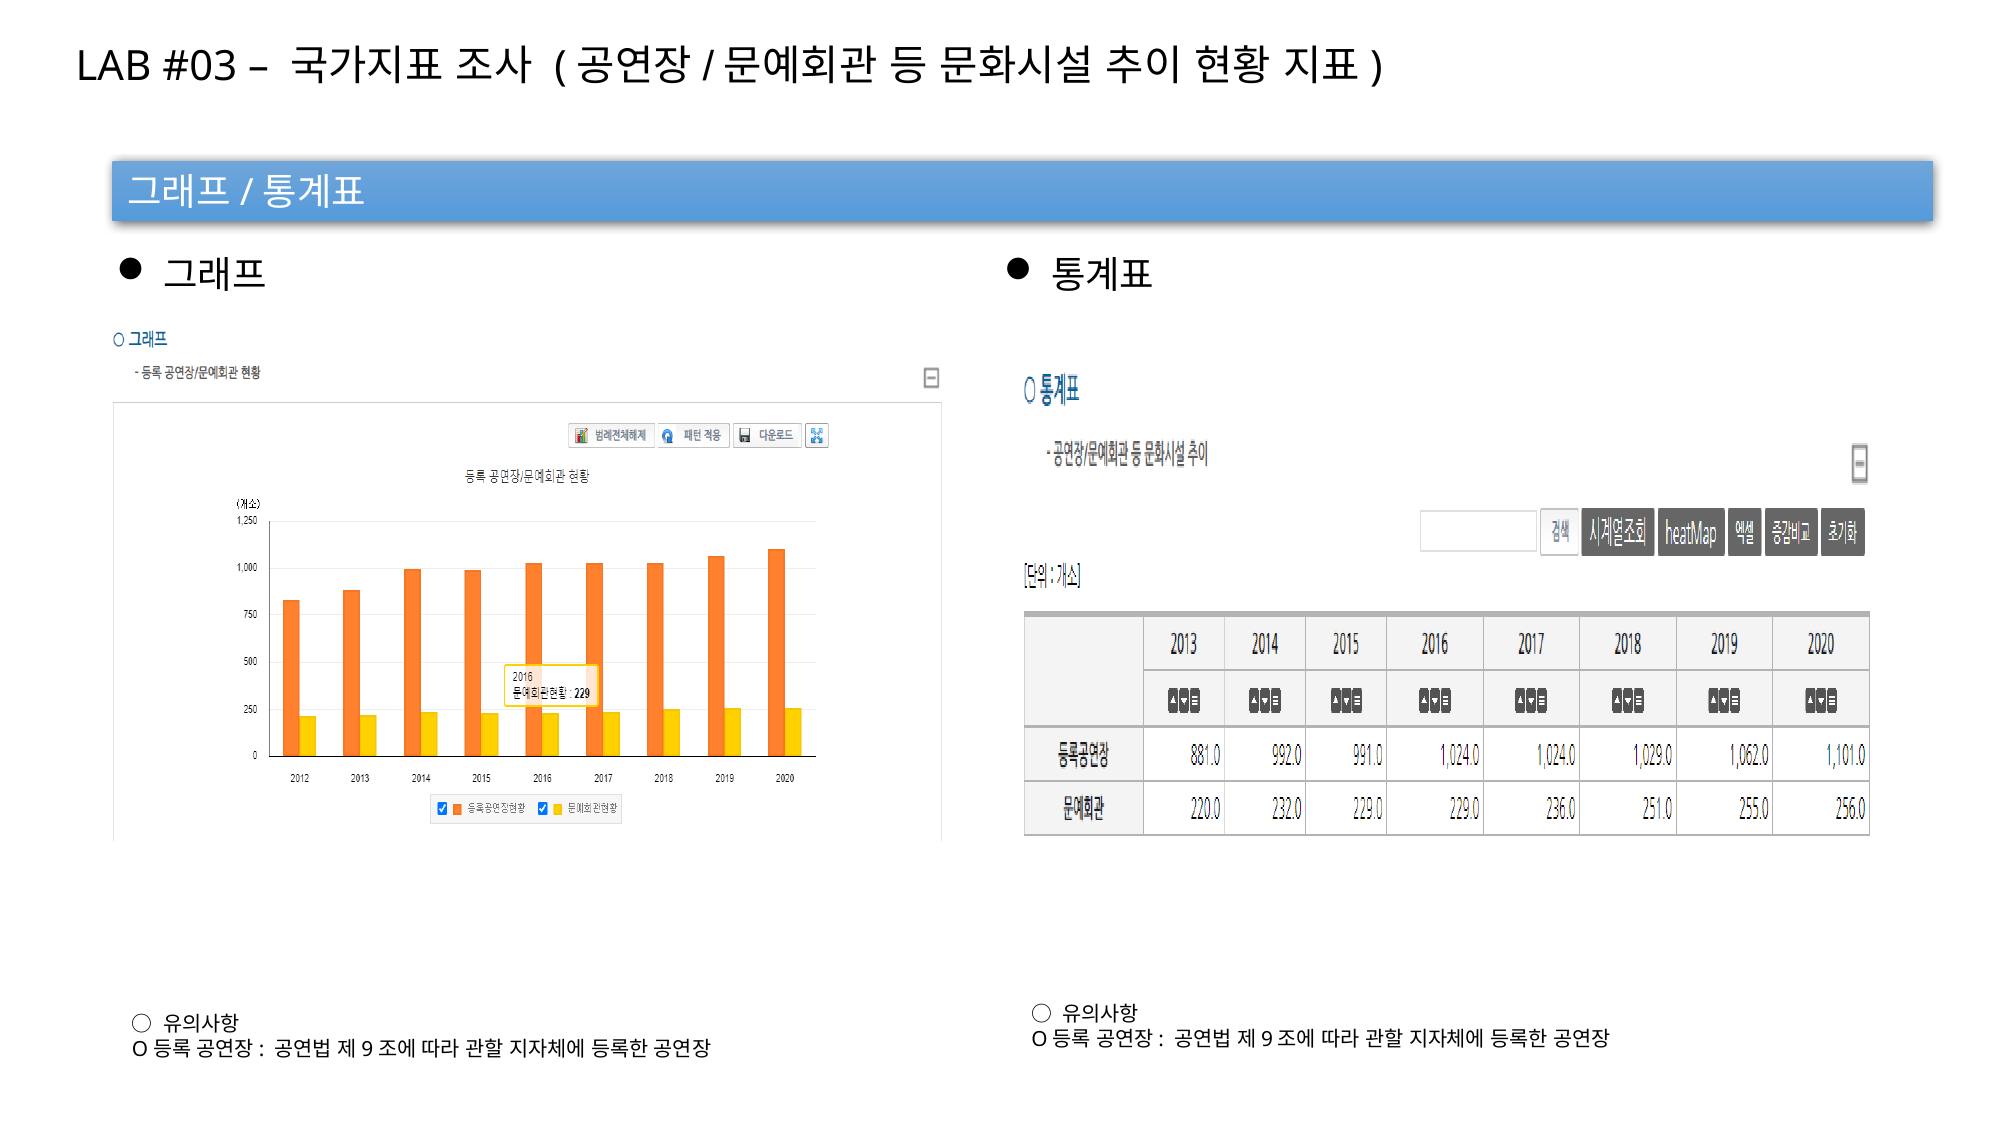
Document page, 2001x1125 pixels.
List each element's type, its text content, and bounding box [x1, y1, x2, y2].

text_box ○ 유의사항 O등록 공연장: 공연법 제9조에 따라 관할 지자체에 등록한 공연장 [1016, 993, 1662, 1059]
text_box 그래프 [101, 243, 282, 304]
text_box ○ 유의사항 O등록 공연장: 공연법 제9조에 따라 관할 지자체에 등록한 공연장 [117, 1003, 763, 1068]
picture [1014, 353, 1882, 867]
picture [107, 326, 957, 841]
text_box LAB #03 – 국가지표 조사 (공연장/문예회관 등 문화시설 추이 현황 지표) [60, 31, 1900, 96]
text_box 그래프/통계표 [112, 161, 1933, 221]
text_box 통계표 [989, 243, 1170, 304]
